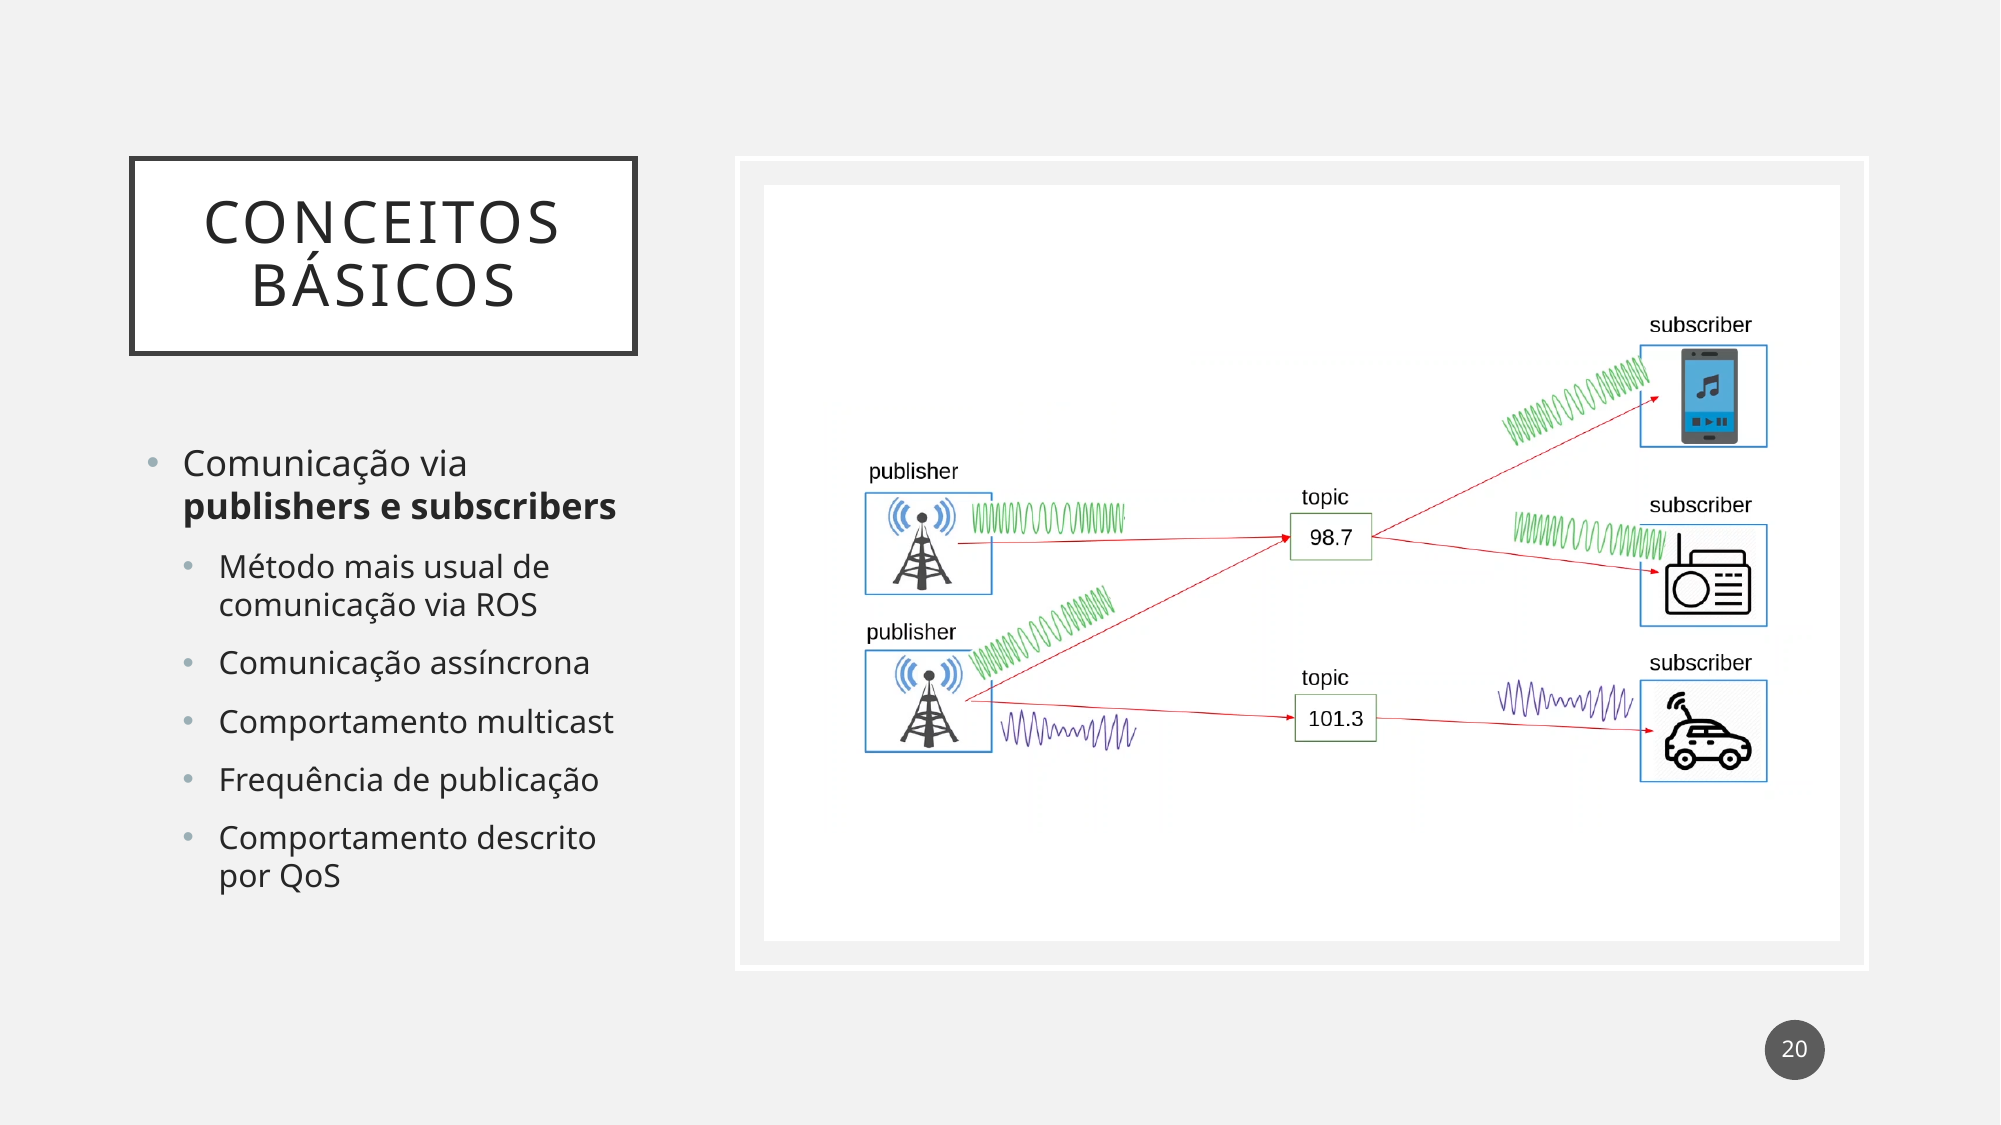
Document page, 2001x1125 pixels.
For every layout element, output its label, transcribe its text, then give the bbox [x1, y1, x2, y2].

slide_number 20 [1764, 1019, 1825, 1080]
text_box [791, 293, 1813, 833]
title Conceitos básicos [129, 156, 638, 356]
text_box [763, 184, 1841, 942]
text_box [736, 157, 1868, 969]
list Comunicação via publishers e subscribers Método mais usual de comunicação via ROS Comunicação assíncrona Comportamento multicast Frequência de publicação Comportamento descrito por QoS [131, 432, 635, 968]
